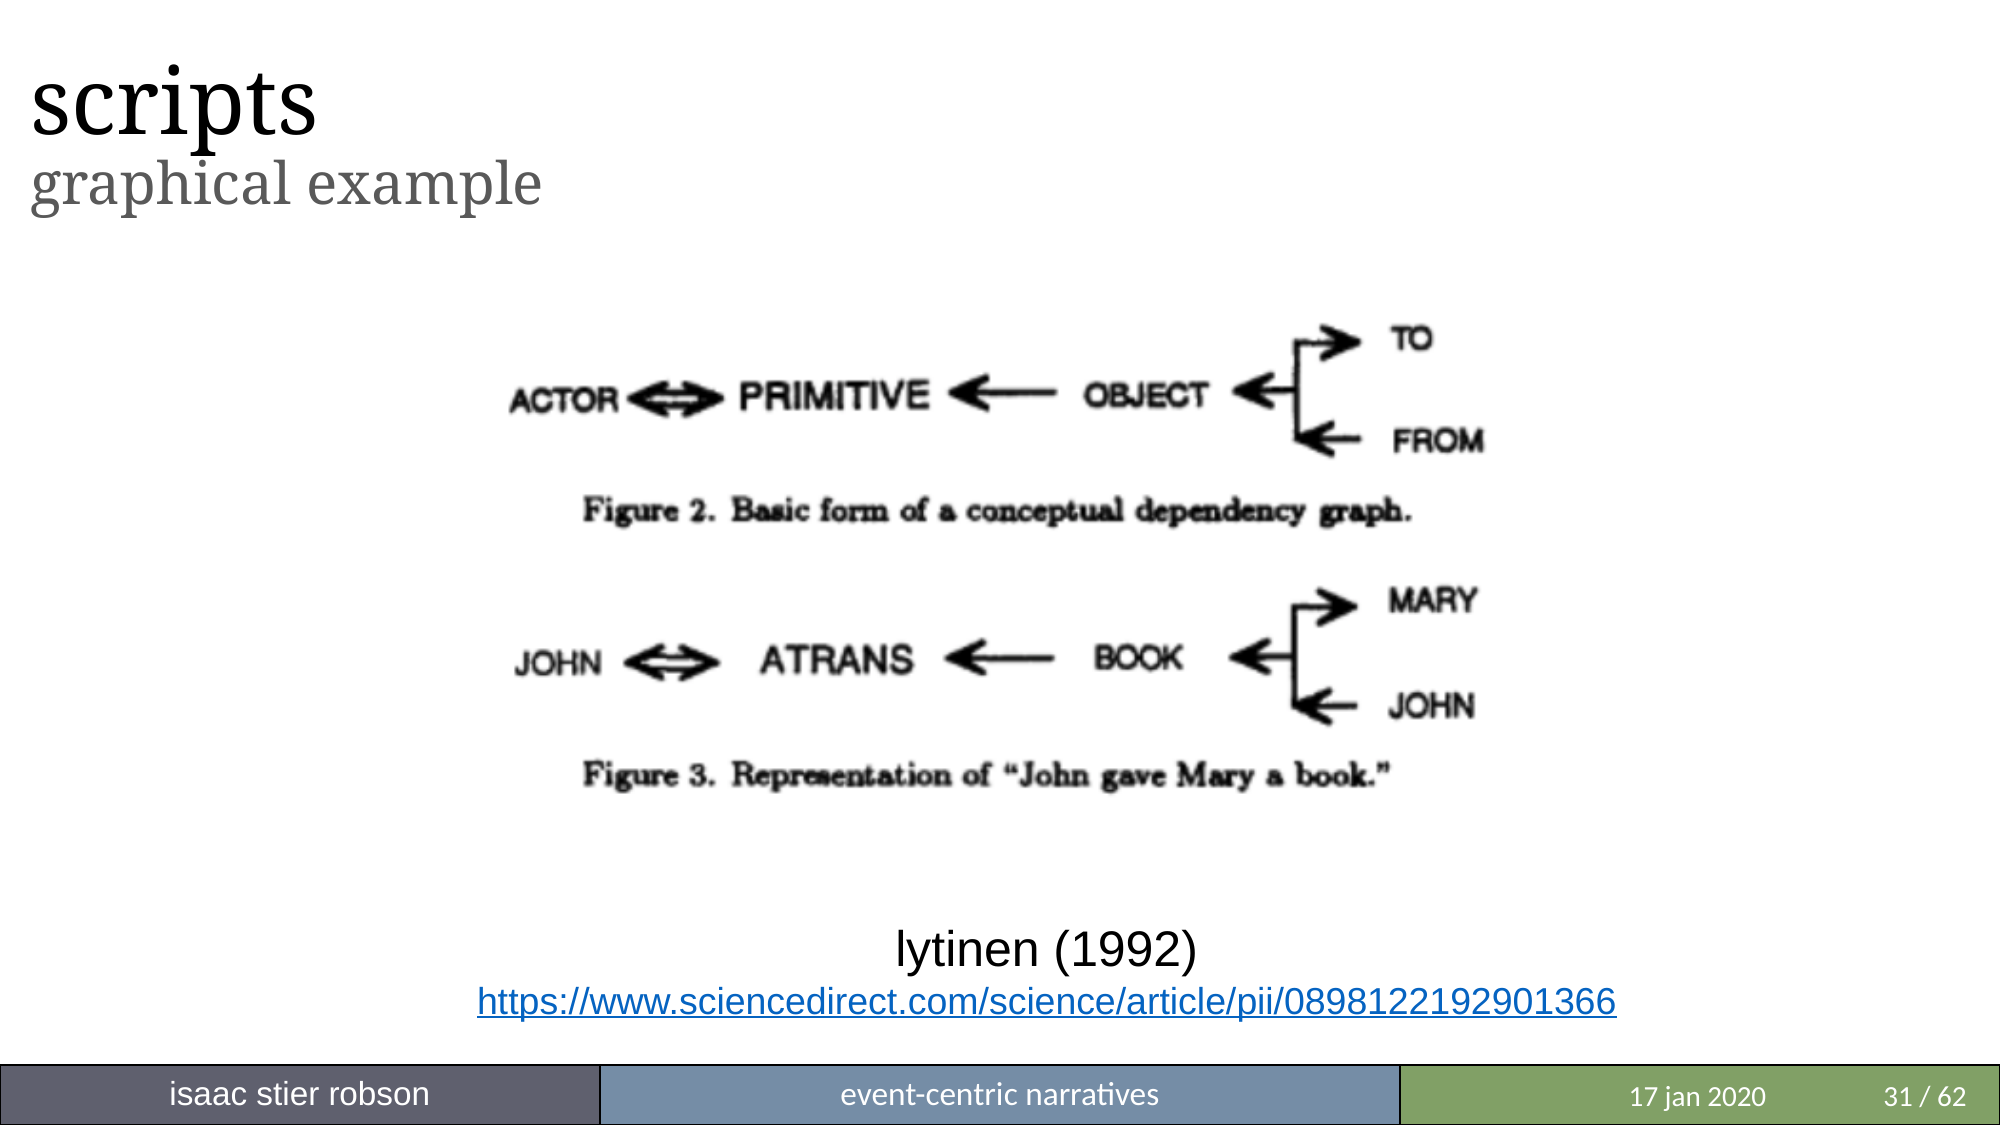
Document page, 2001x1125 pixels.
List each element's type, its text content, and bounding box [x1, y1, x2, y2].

text_box 17 jan 2020 31 / 62 [1401, 1064, 2000, 1125]
title scripts graphical example [15, 47, 1878, 265]
text_box isaac stier robson [0, 1064, 599, 1125]
picture [473, 314, 1527, 811]
text_box event-centric narratives [599, 1064, 1401, 1125]
text_box lytinen (1992) https://www.sciencedirect.com/science/article/pii/0898122192901366 [93, 789, 2000, 1030]
